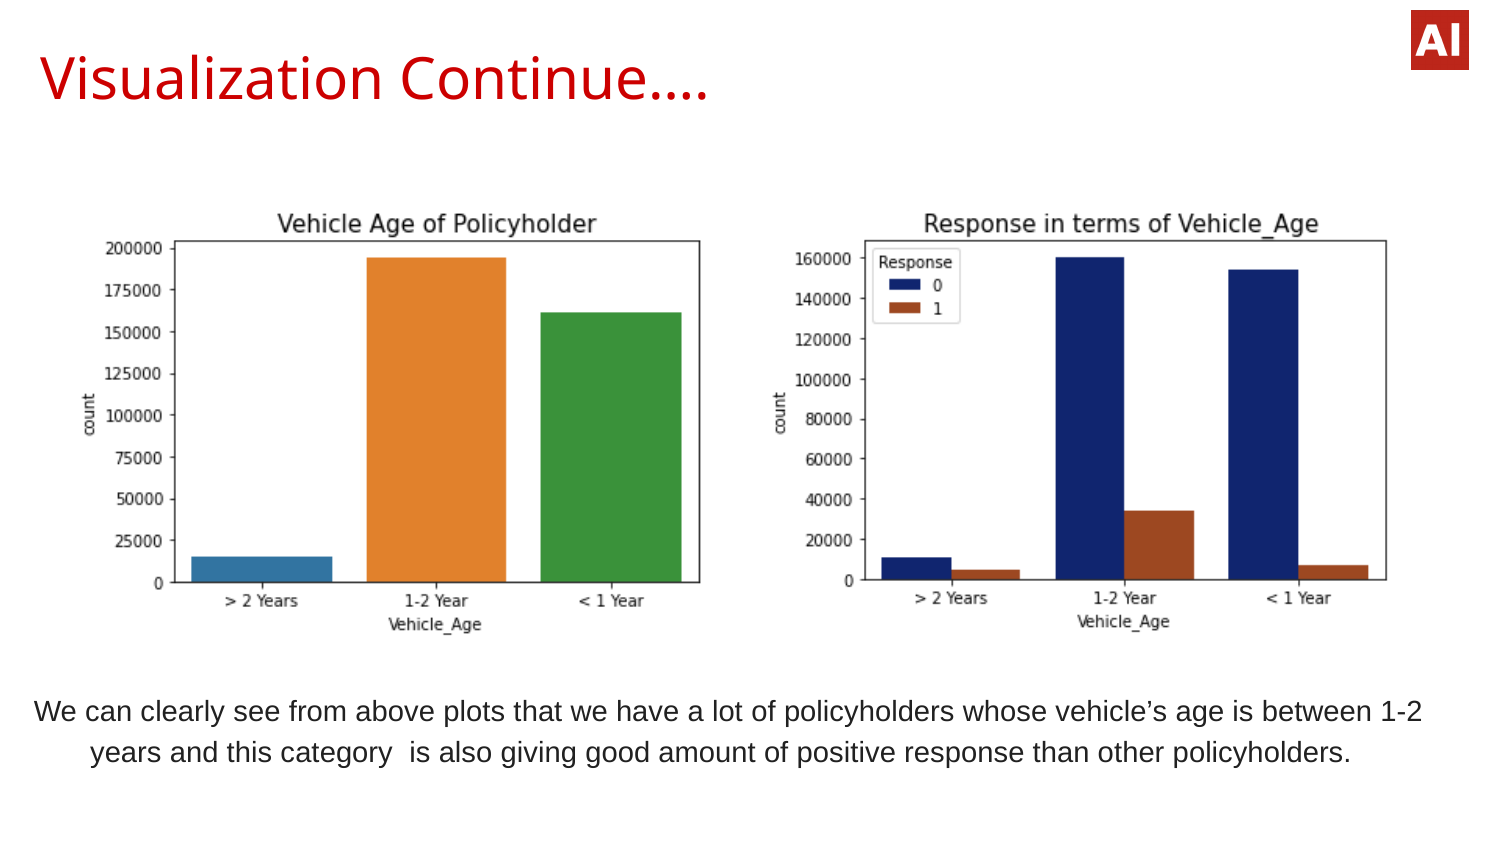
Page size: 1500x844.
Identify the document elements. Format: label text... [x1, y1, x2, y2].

picture [762, 202, 1395, 640]
picture [71, 203, 710, 643]
title Visualization Continue…. [25, 26, 1423, 121]
picture [1411, 10, 1469, 70]
list We can clearly see from above plots that we have a lot of policyholders whose vehicle’s age is between 1-2 years and this category is also giving good amount of positive response than other policyholders. [0, 672, 1488, 770]
